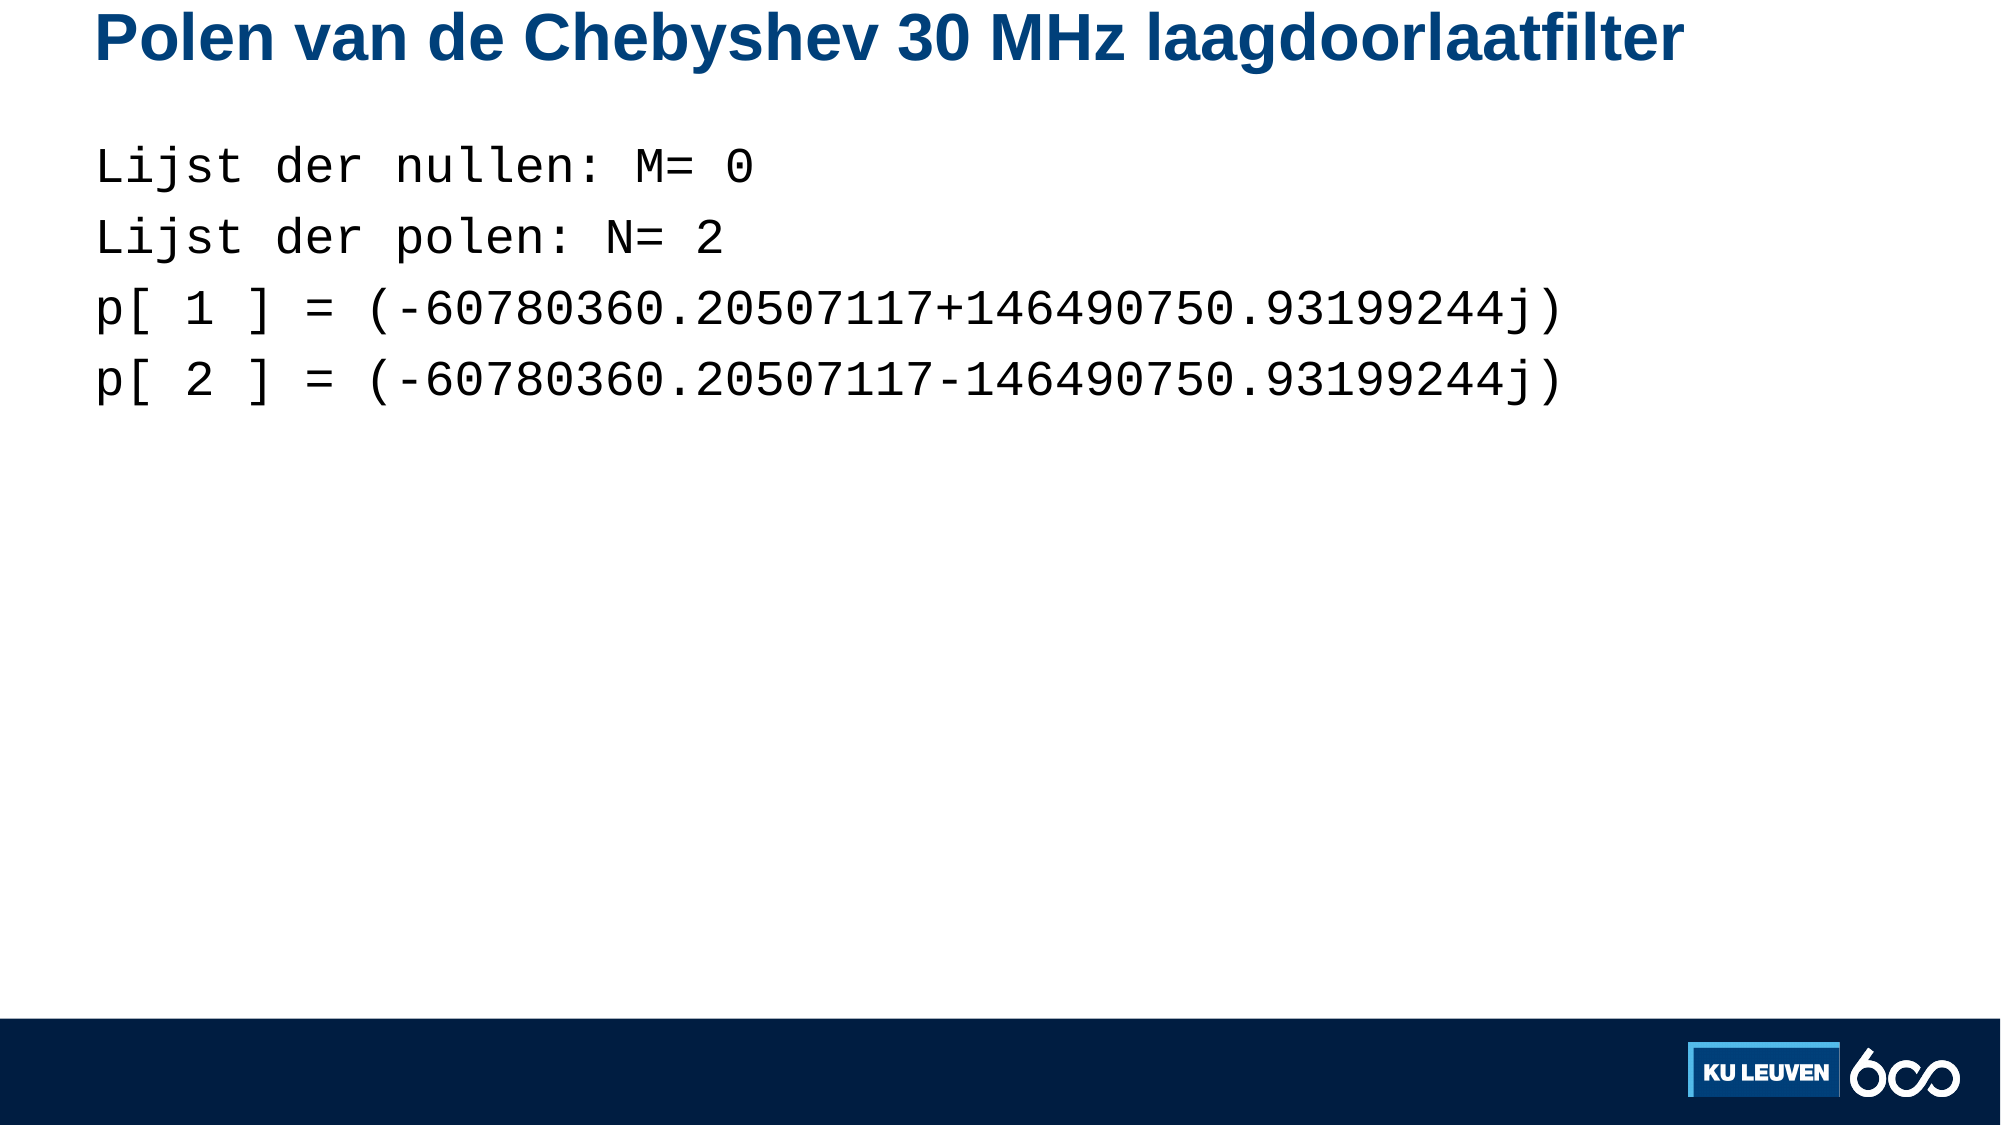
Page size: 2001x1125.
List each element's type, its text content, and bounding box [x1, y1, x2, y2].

list Lijst der nullen: M= 0 Lijst der polen: N= 2 p[ 1 ] = (-60780360.20507117+146490750.93199244j) p[ 2 ] = (-60780360.20507117-146490750.93199244j) [94, 142, 1900, 993]
picture [1688, 1042, 1960, 1097]
title Polen van de Chebyshev 30 MHz laagdoorlaatfilter [94, 2, 1906, 110]
